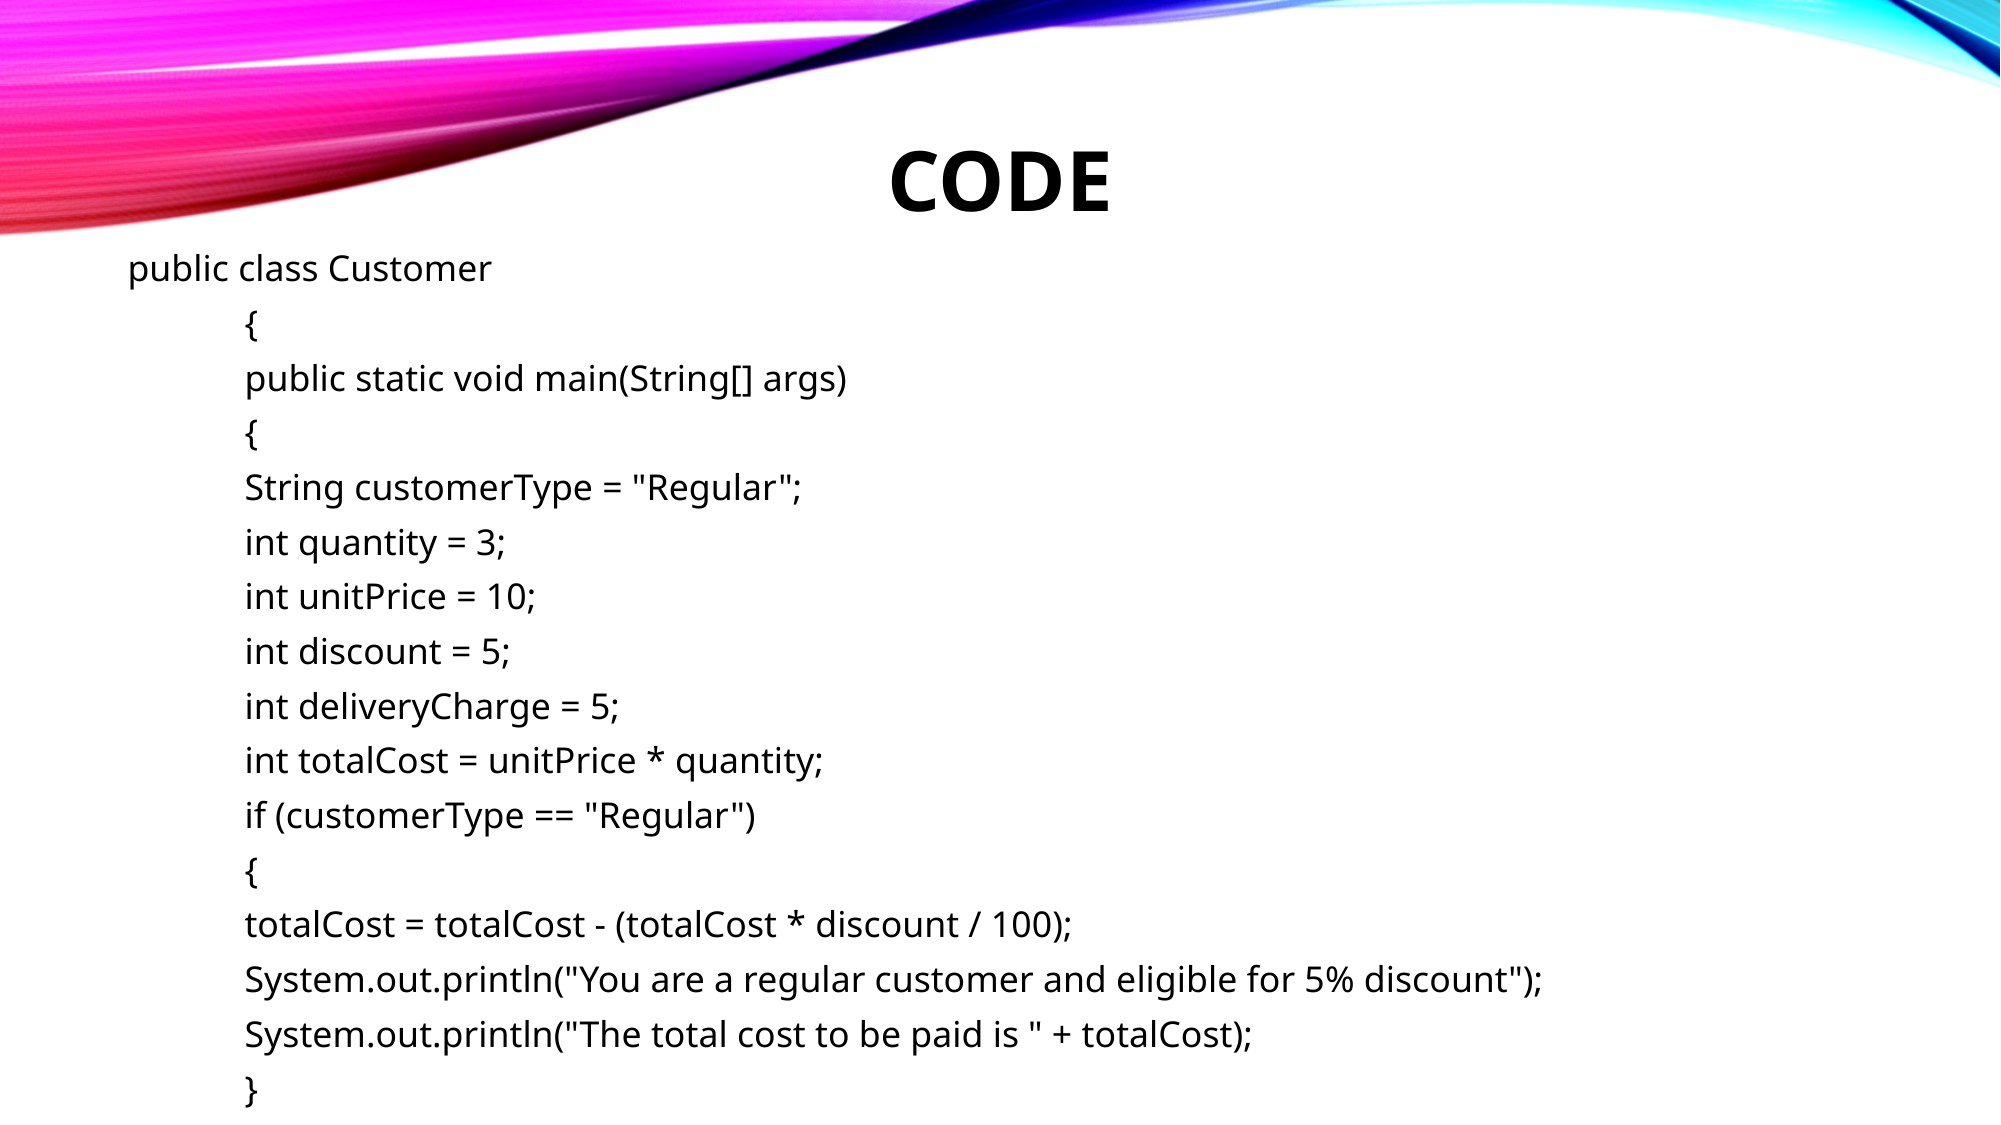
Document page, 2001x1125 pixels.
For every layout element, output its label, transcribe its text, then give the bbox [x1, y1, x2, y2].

picture [0, 0, 2000, 237]
picture [1910, 0, 2000, 45]
title CODE [112, 125, 1888, 243]
picture [1890, 0, 2000, 75]
list public class Customer { public static void main(String[] args) { String customerType = "Regular"; int quantity = 3; int unitPrice = 10; int discount = 5; int deliveryCharge = 5; int totalCost = unitPrice * quantity; if (customerType == "Regular") { totalCost = totalCost - (totalCost * discount / 100); System.out.println("You are a regular customer and eligible for 5% discount"); System.out.println("The total cost to be paid is " + totalCost); } [112, 243, 1957, 1125]
